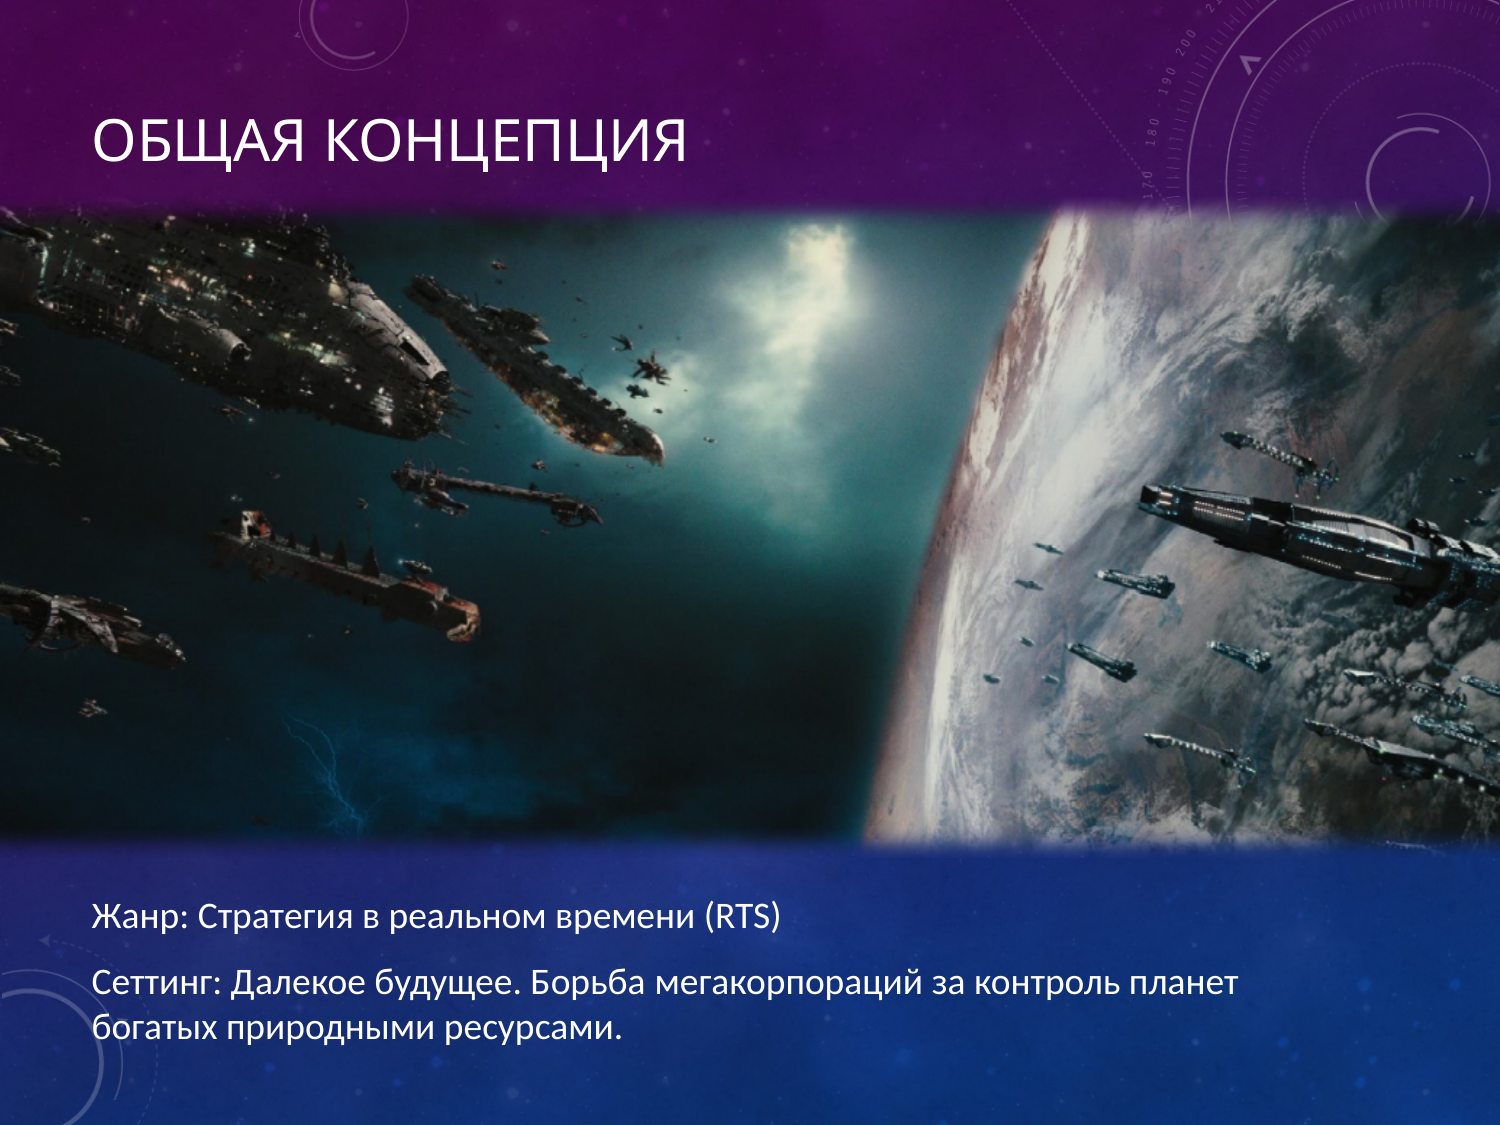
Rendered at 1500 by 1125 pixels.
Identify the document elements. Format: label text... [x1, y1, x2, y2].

list Жанр: Стратегия в реальном времени (RTS) Сеттинг: Далекое будущее. Борьба мегакорпораций за контроль планет богатых природными ресурсами. [76, 871, 1352, 1055]
picture [0, 0, 1500, 1125]
title Общая Концепция [76, 54, 1352, 196]
